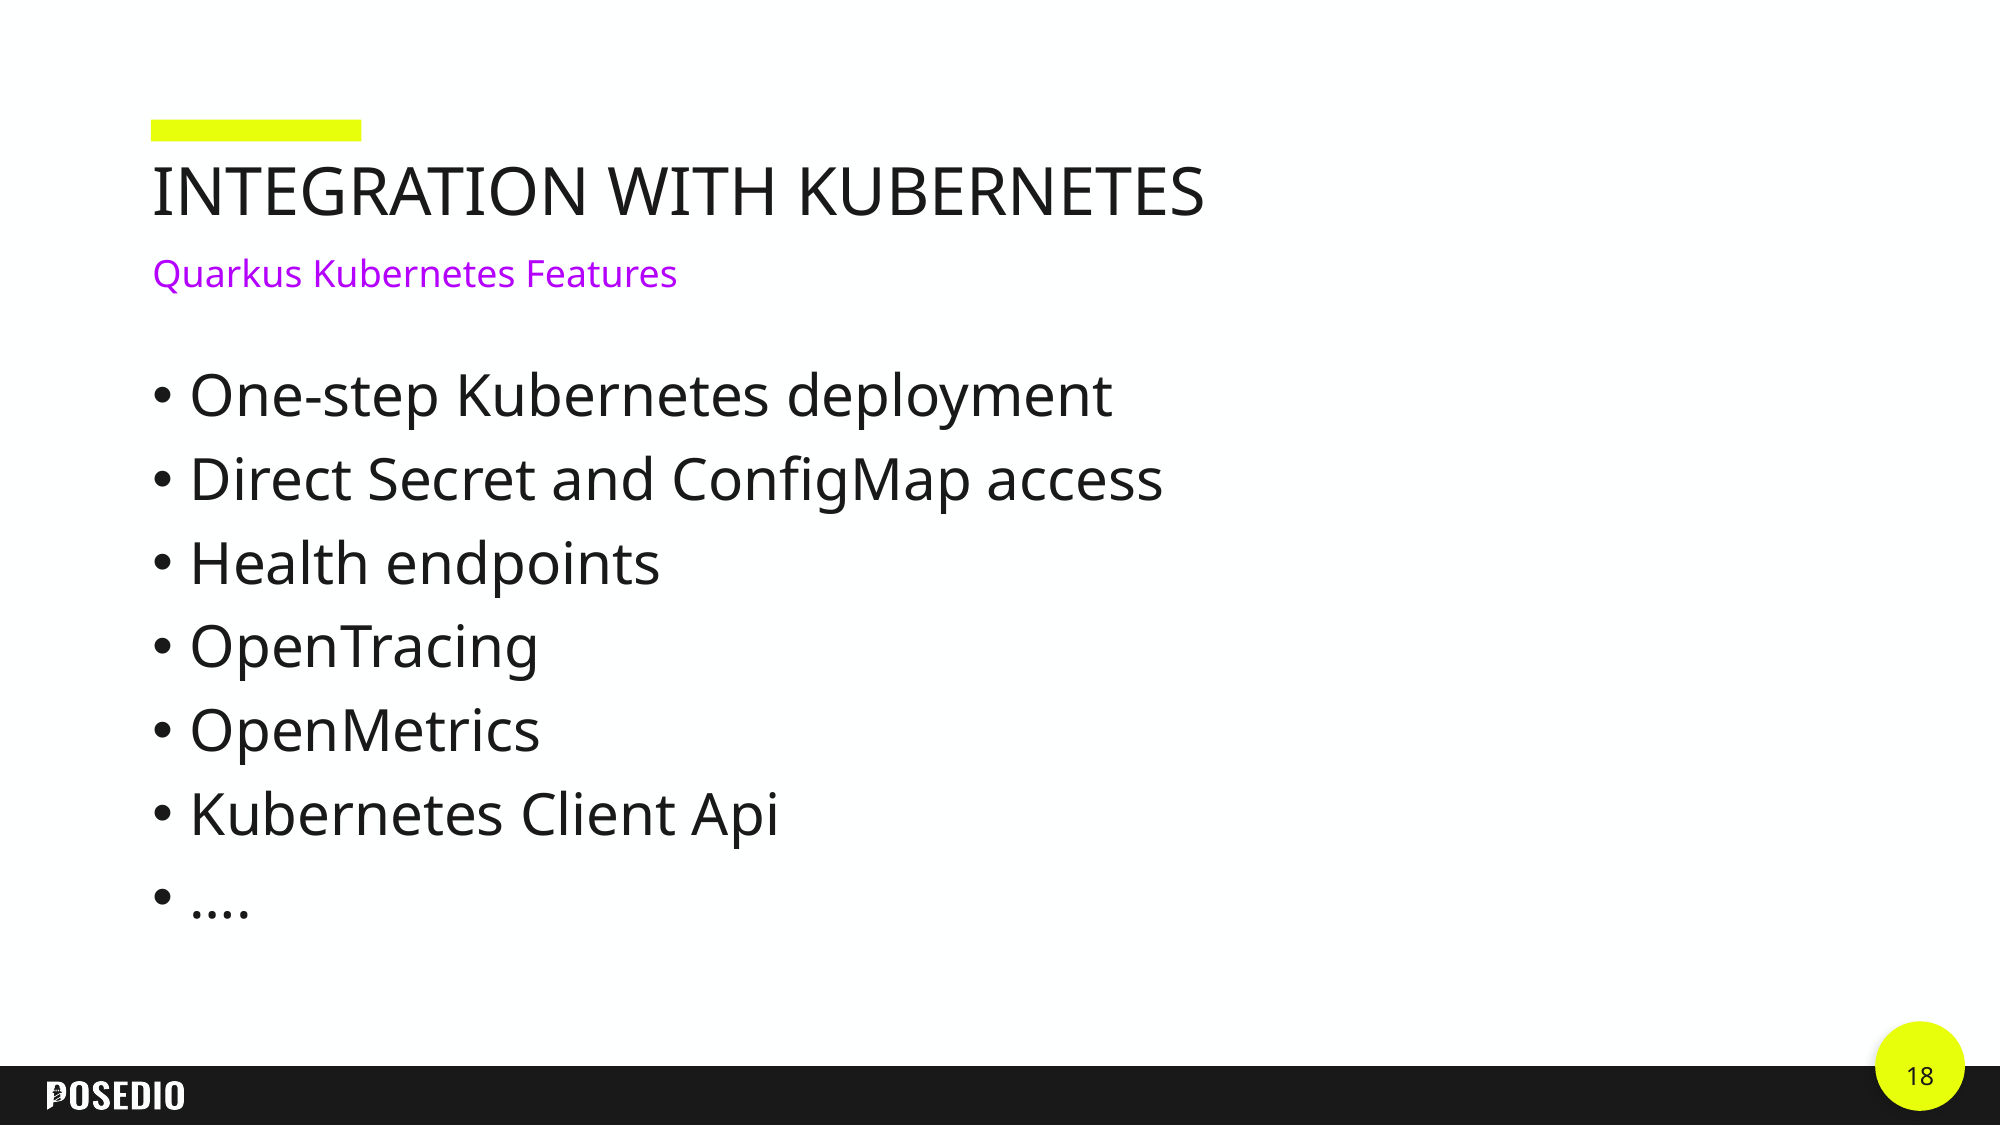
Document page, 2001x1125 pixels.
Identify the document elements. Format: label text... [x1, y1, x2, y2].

list One-step Kubernetes deployment Direct Secret and ConfigMap access Health endpoints OpenTracing OpenMetrics Kubernetes Client Api …. [137, 358, 1863, 1014]
list Quarkus Kubernetes Features [137, 247, 1863, 322]
picture [47, 1081, 184, 1110]
title Integration with Kubernetes [137, 141, 1863, 247]
